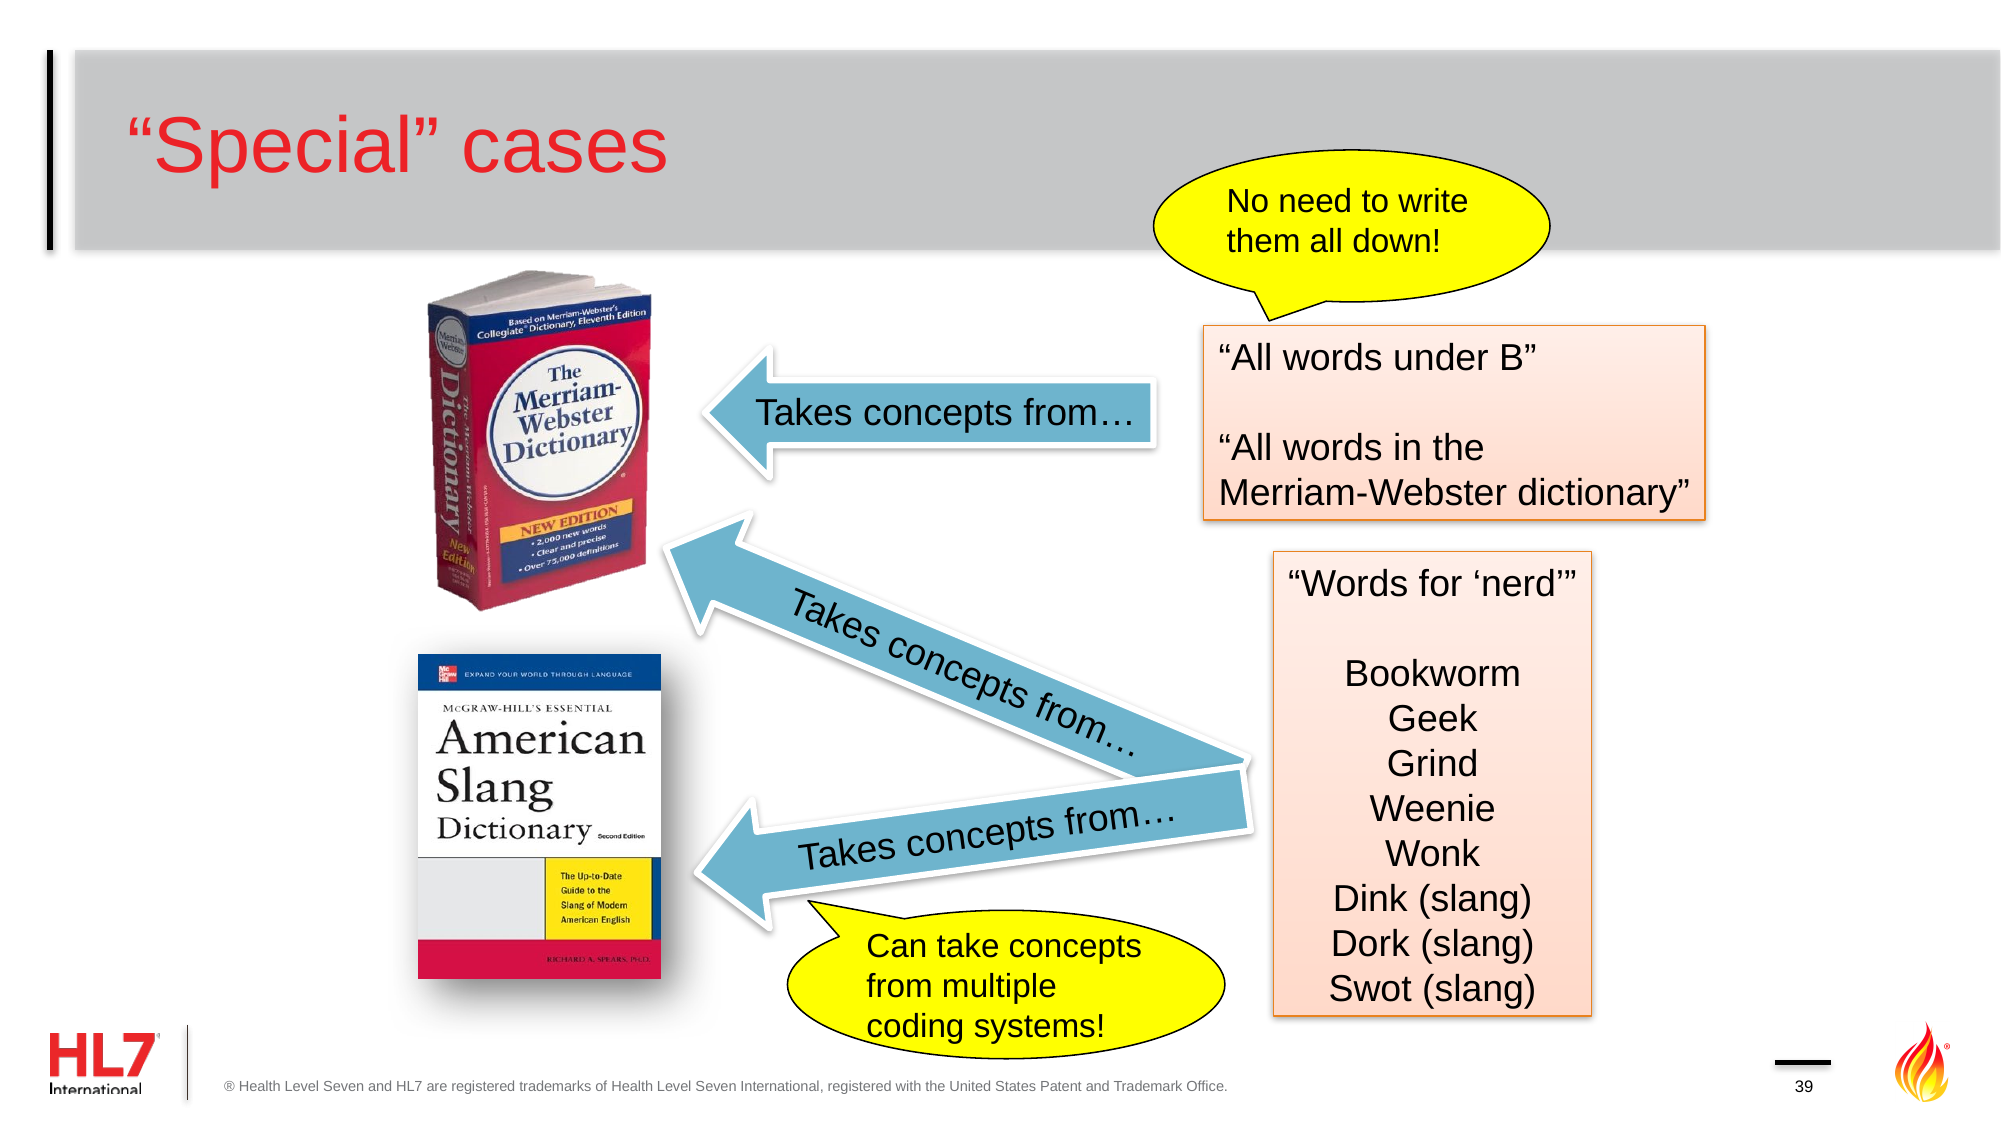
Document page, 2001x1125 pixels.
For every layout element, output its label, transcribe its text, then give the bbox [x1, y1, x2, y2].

slide_number 39 [1762, 1062, 1847, 1104]
title “Special” cases [112, 49, 1897, 251]
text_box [418, 551, 1594, 1022]
footer ® Health Level Seven and HL7 are registered trademarks of Health Level Seven International, registered with the United States Patent and Trademark Office. [209, 1062, 1275, 1102]
text_box Can take concepts from multiple coding systems! [833, 1030, 1179, 1059]
picture [1895, 1021, 1950, 1102]
text_box No need to write them all down! [1153, 149, 1551, 261]
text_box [420, 263, 1709, 622]
